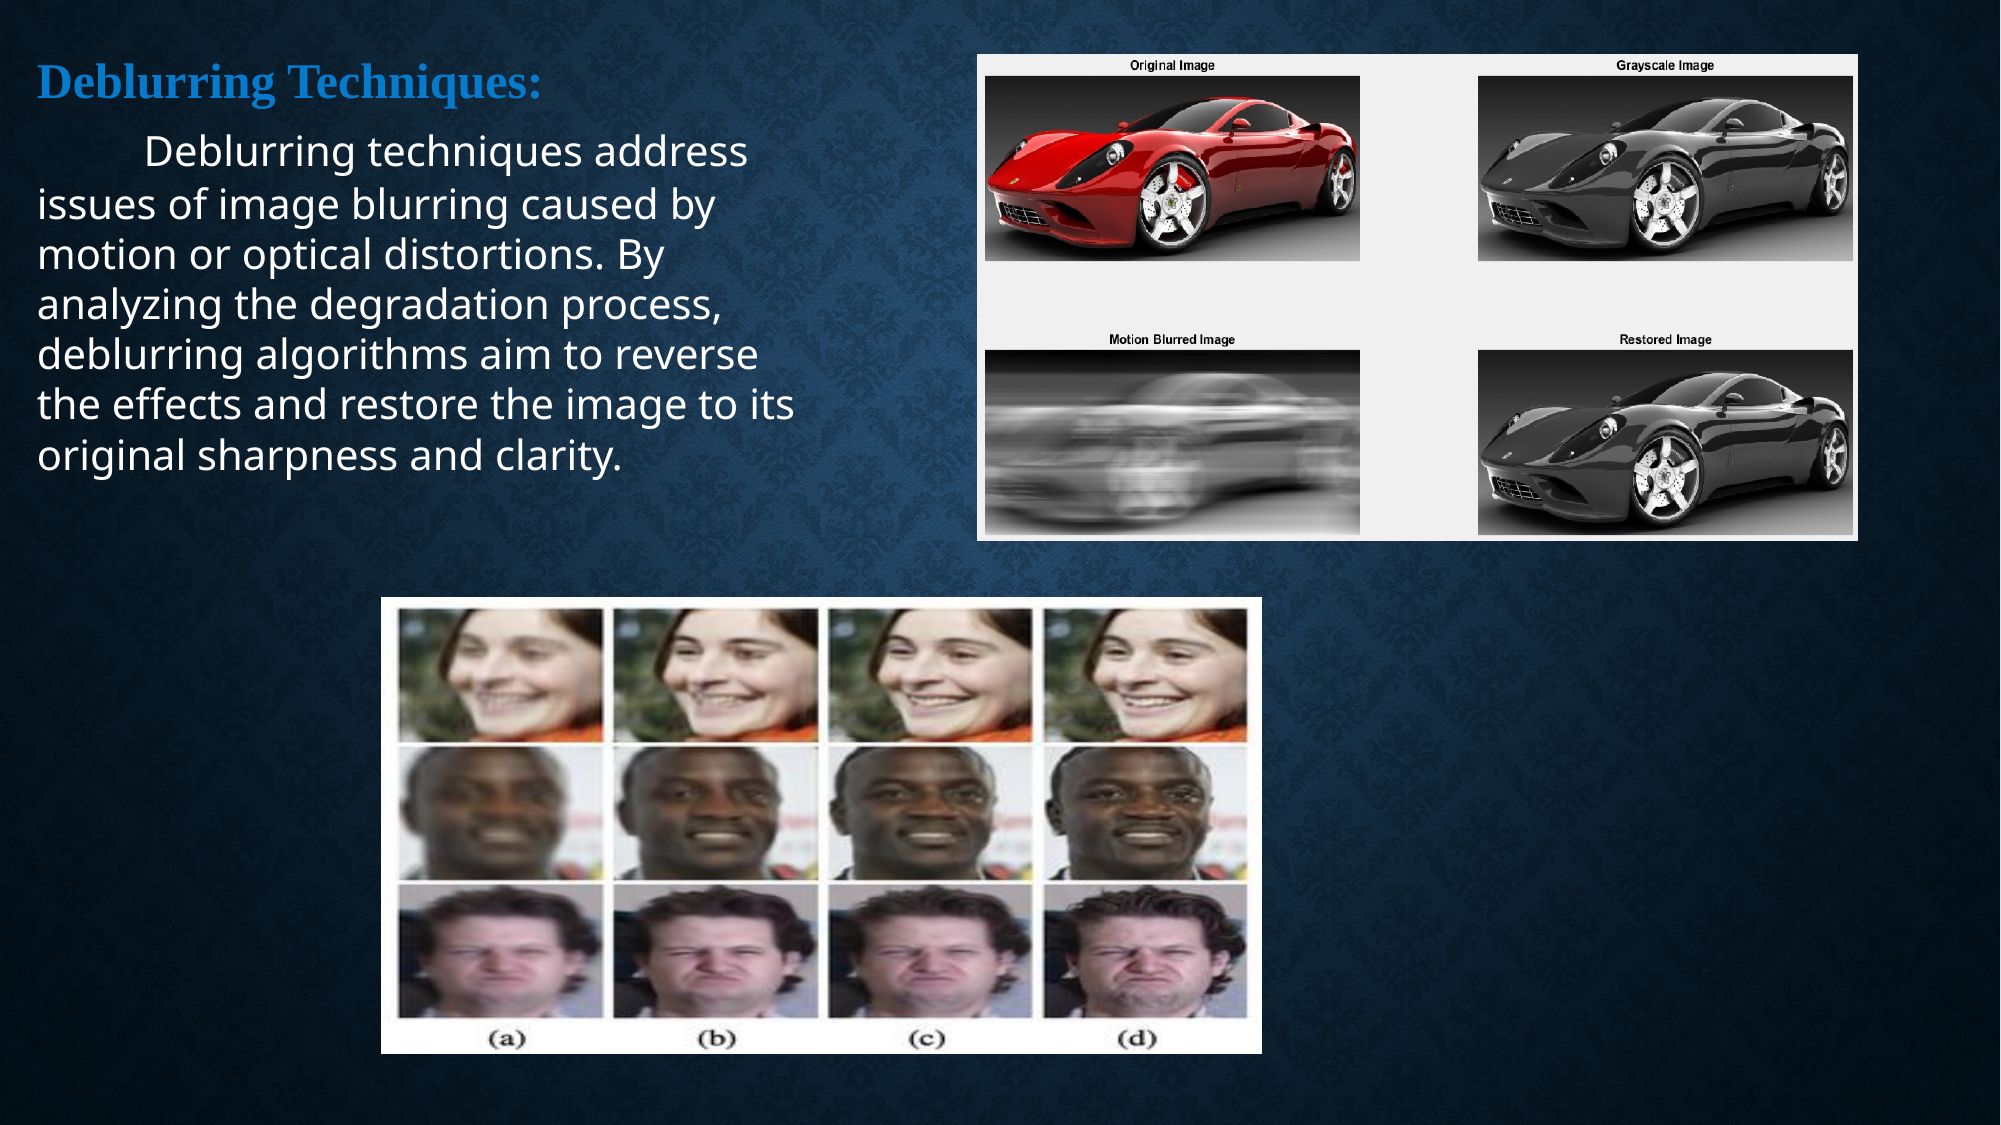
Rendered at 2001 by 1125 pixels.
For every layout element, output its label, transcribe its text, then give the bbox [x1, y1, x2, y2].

picture [380, 597, 1262, 1055]
text_box Deblurring Techniques: Deblurring techniques address issues of image blurring caused by motion or optical distortions. By analyzing the degradation process, deblurring algorithms aim to reverse the effects and restore the image to its original sharpness and clarity. [22, 40, 837, 576]
picture [977, 54, 1858, 541]
